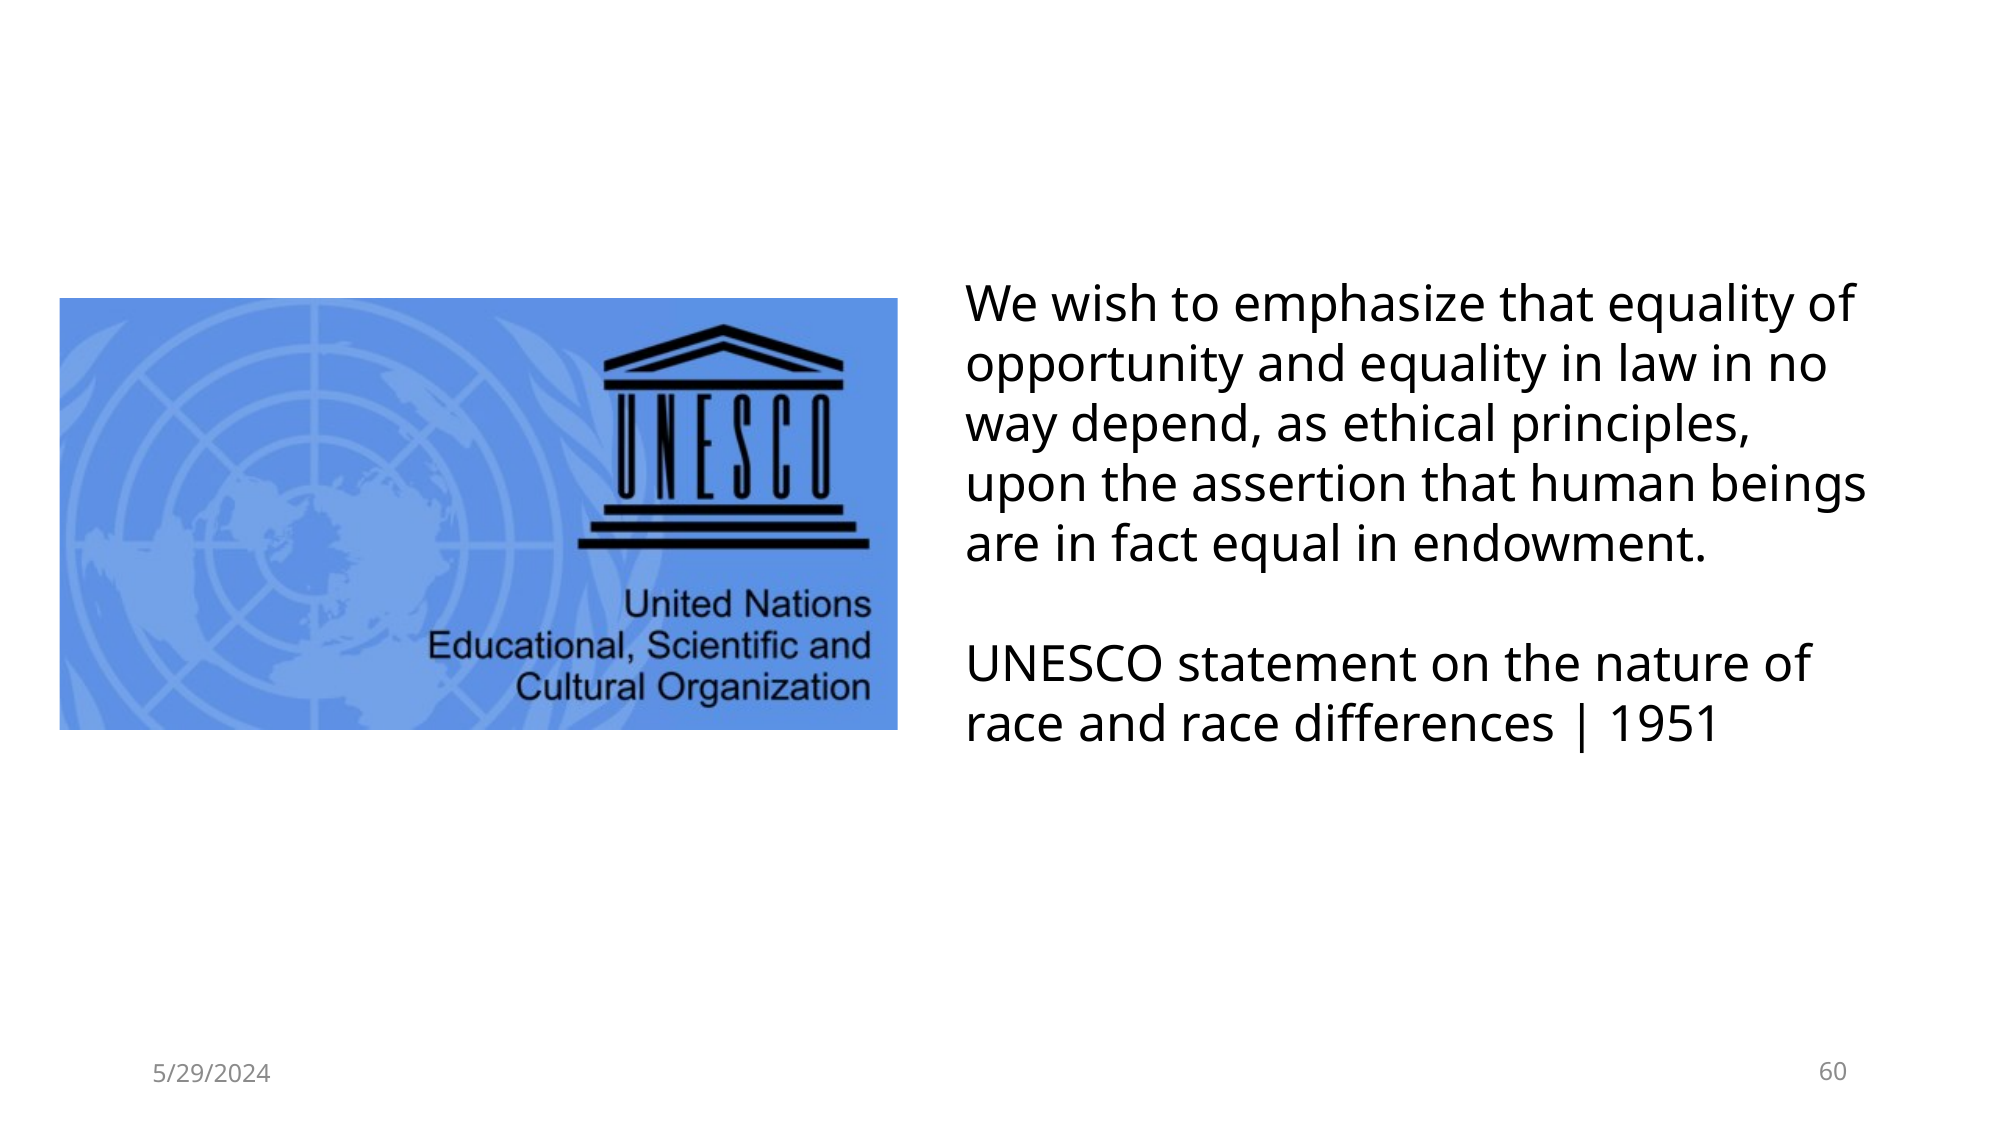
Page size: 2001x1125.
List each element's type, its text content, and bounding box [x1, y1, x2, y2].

slide_number 60 [1412, 1042, 1863, 1103]
picture [59, 298, 898, 731]
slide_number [137, 1042, 588, 1103]
text_box We wish to emphasize that equality of opportunity and equality in law in no way depend, as ethical principles, upon the assertion that human beings are in fact equal in endowment. UNESCO statement on the nature of race and race differences | 1951 [950, 264, 1885, 760]
